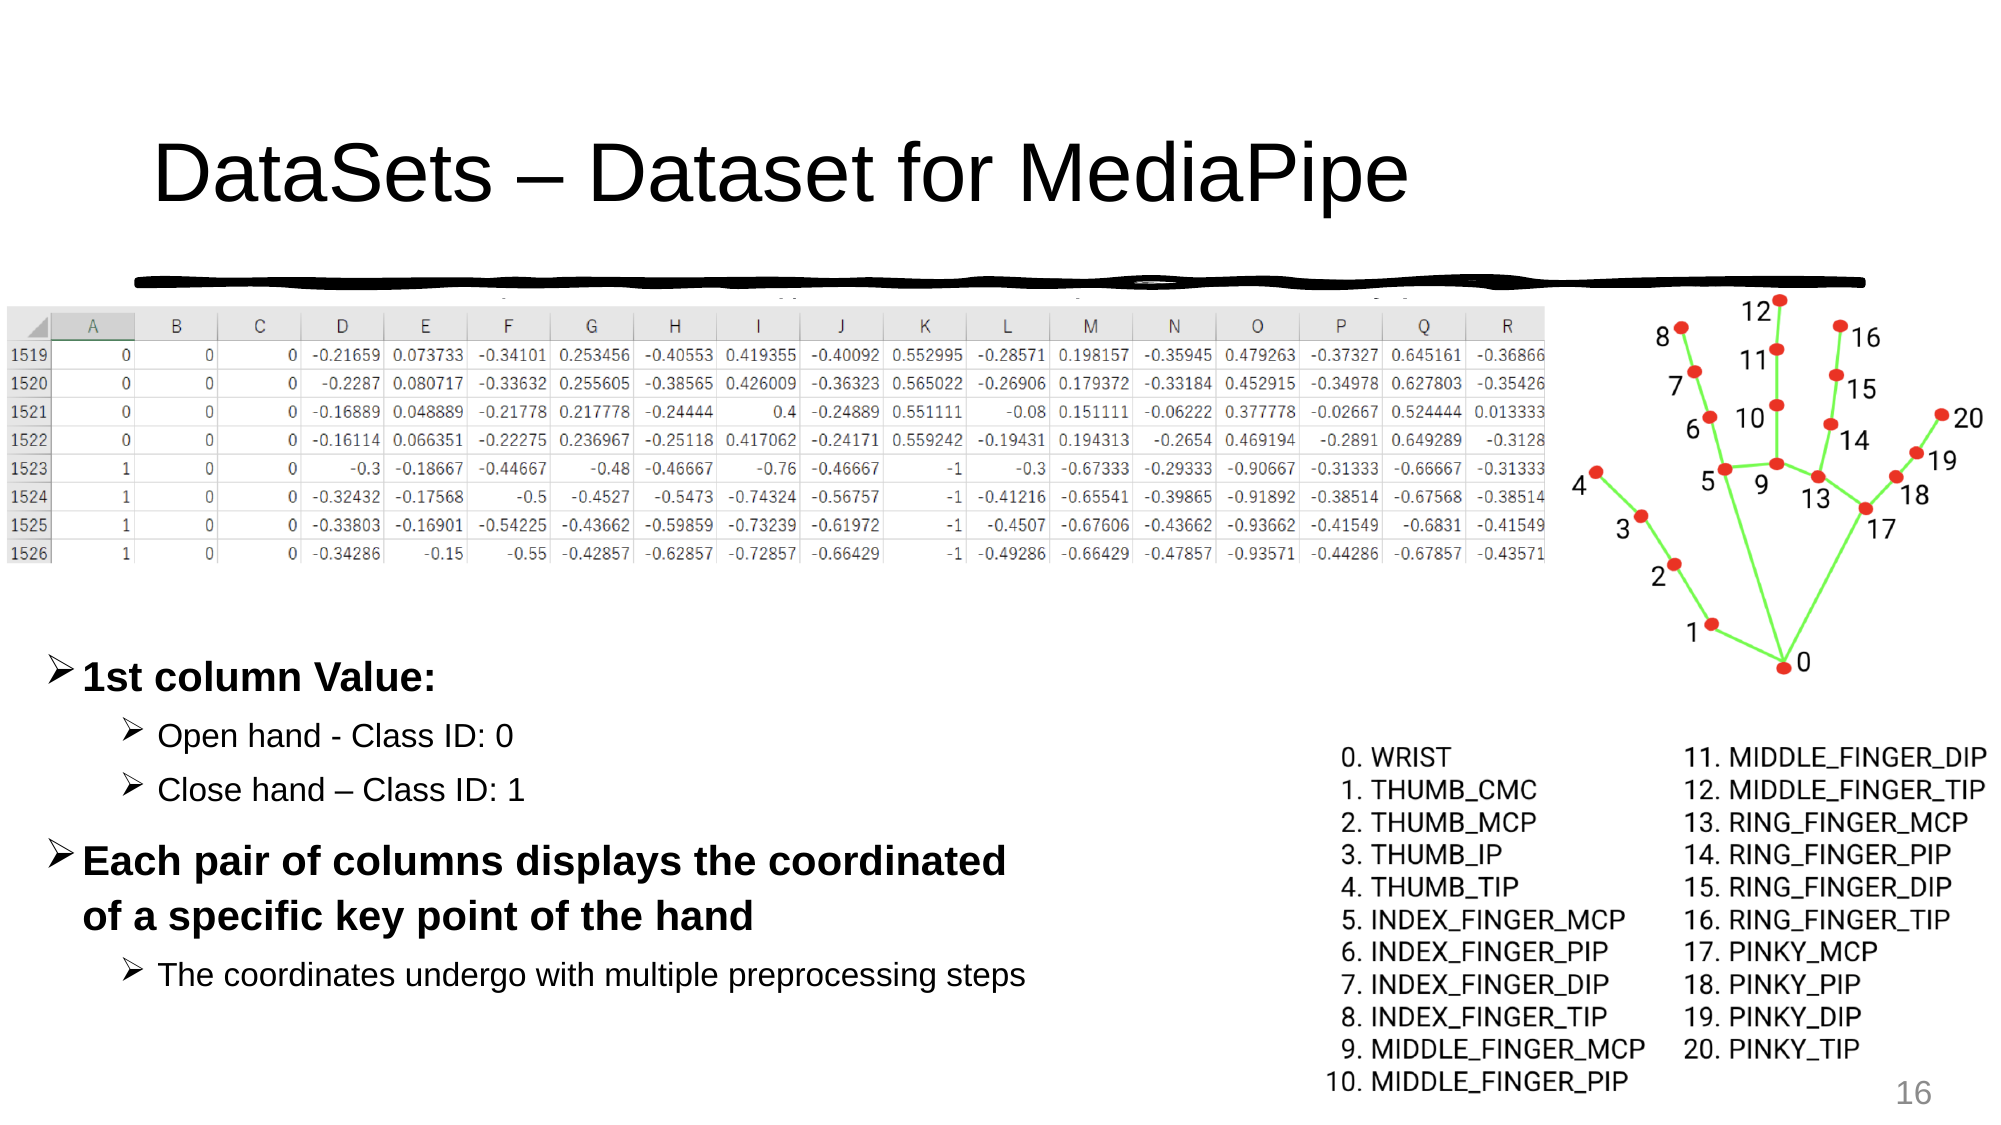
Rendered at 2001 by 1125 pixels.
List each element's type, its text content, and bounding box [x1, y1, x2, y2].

list 1st column Value: Open hand - Class ID: 0 Close hand – Class ID: 1 Each pair of columns displays the coordinated of a specific key point of the hand The coordinates undergo with multiple preprocessing steps [29, 637, 1064, 1066]
title DataSets – Dataset for MediaPipe [137, 59, 1863, 278]
picture [1318, 715, 2000, 1122]
picture [0, 288, 2000, 695]
